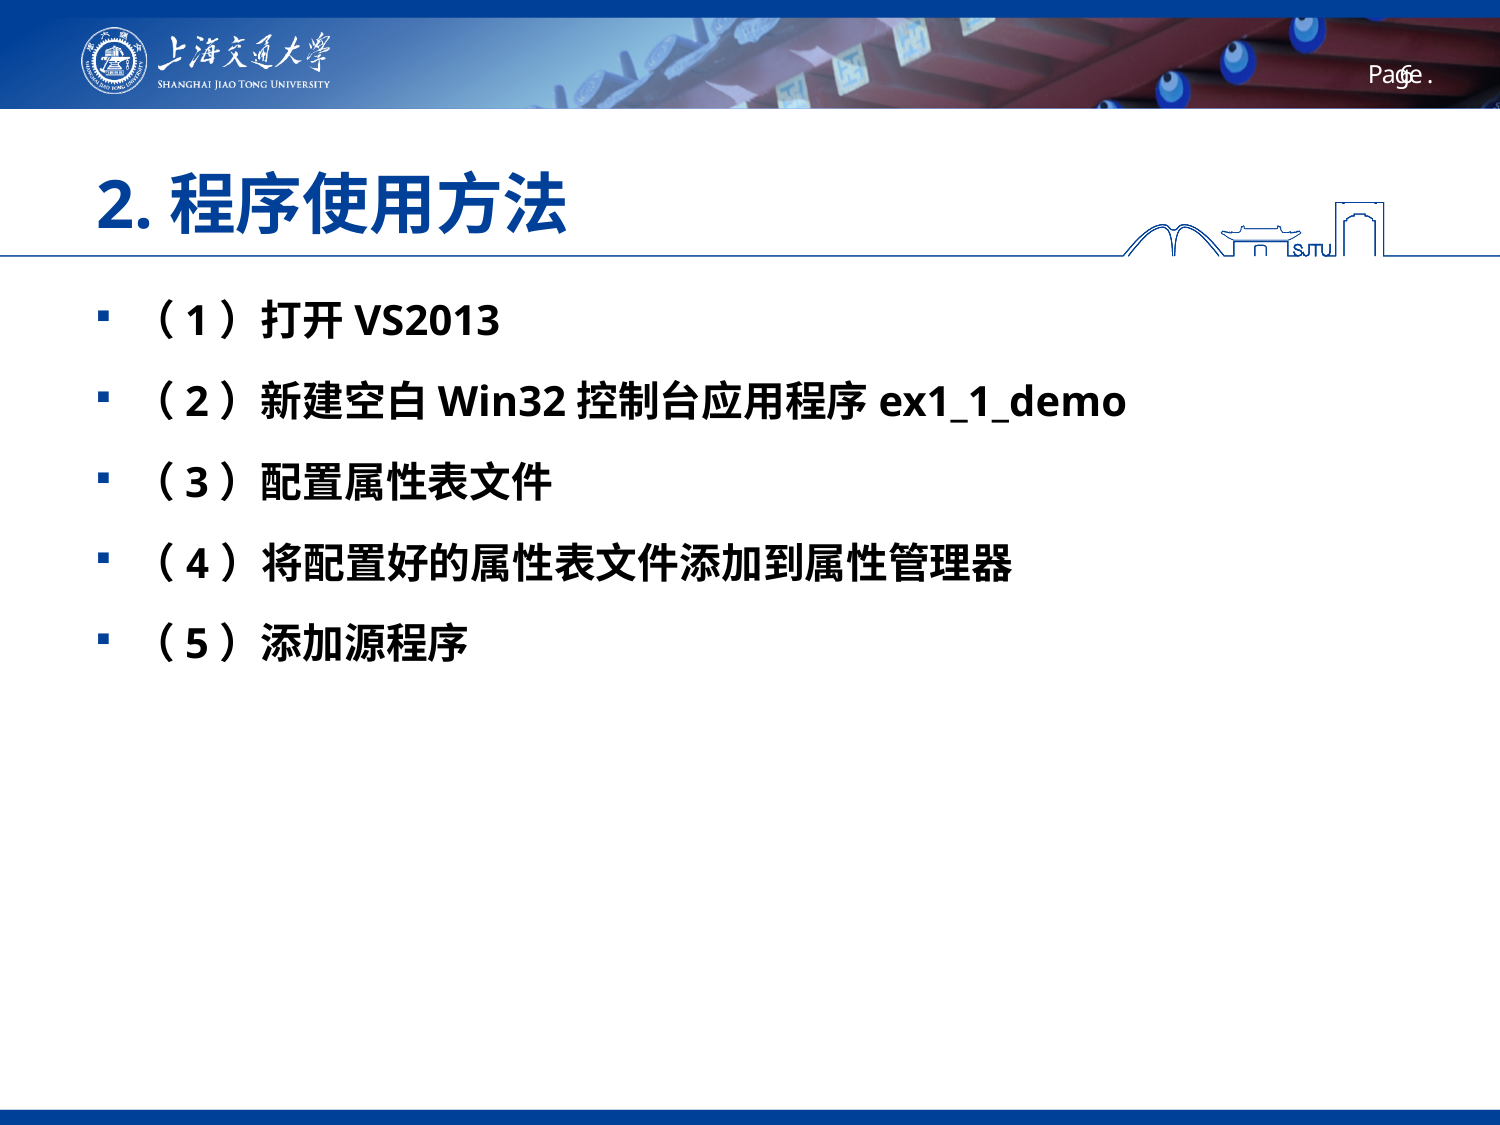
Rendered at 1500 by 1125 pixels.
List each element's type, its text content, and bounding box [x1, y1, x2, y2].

title 2.程序使用方法 [81, 160, 1455, 255]
list （1）打开VS2013 （2）新建空白Win32控制台应用程序ex1_1_demo （3）配置属性表文件 （4）将配置好的属性表文件添加到属性管理器 （5）添加源程序 [81, 276, 1455, 1084]
picture [0, 18, 1500, 109]
